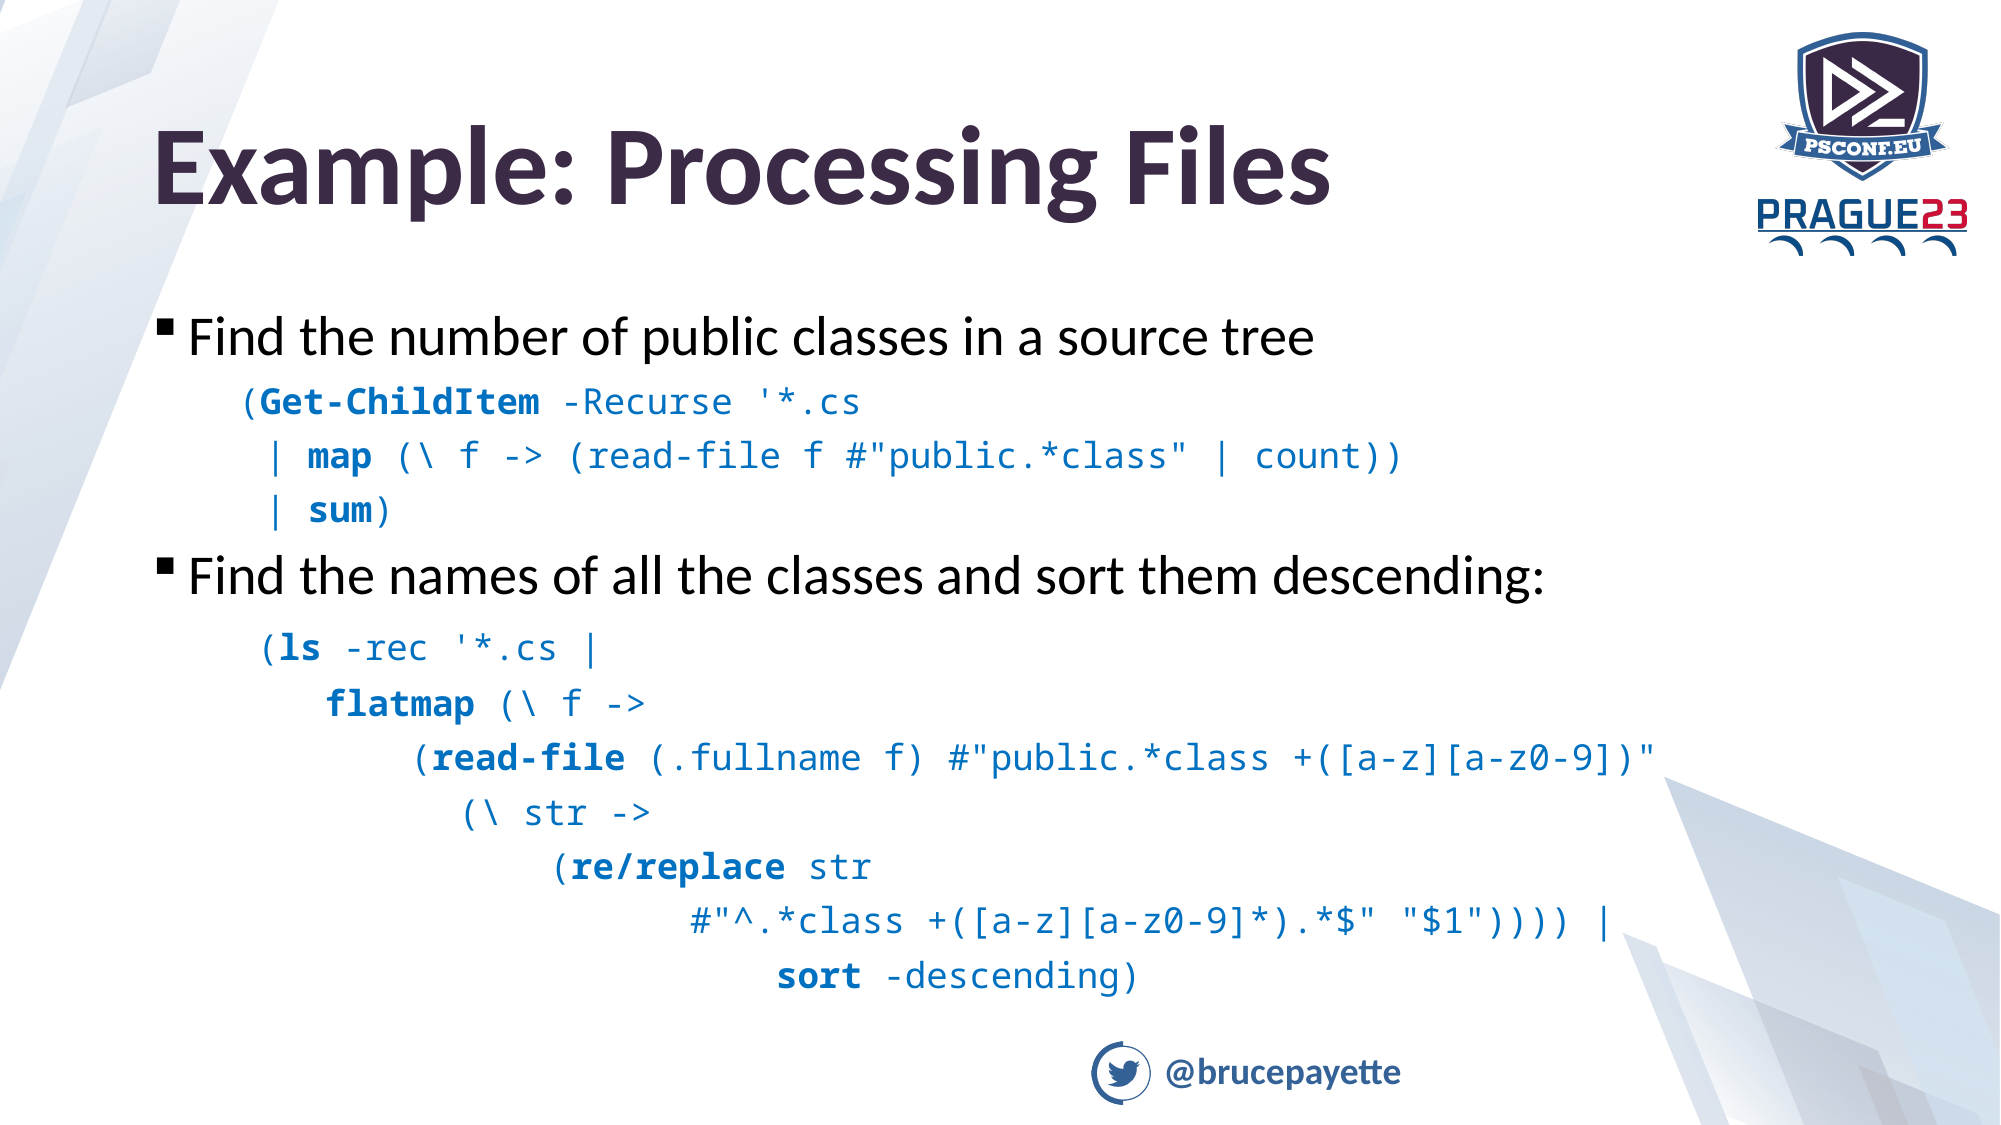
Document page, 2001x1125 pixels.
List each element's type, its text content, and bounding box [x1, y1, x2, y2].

list Find the number of public classes in a source tree (Get-ChildItem -Recurse '*.cs | map (\ f -> (read-file f #"public.*class" | count)) | sum) Find the names of all the classes and sort them descending: (ls -rec '*.cs | flatmap (\ f -> (read-file (.fullname f) #"public.*class +([a-z][a-z0-9])" (\ str -> (re/replace str #"^.*class +([a-z][a-z0-9]*).*$" "$1")))) | sort -descending) [137, 299, 1863, 1014]
title Example: Processing Files [137, 59, 1735, 278]
picture [0, 0, 2000, 1125]
